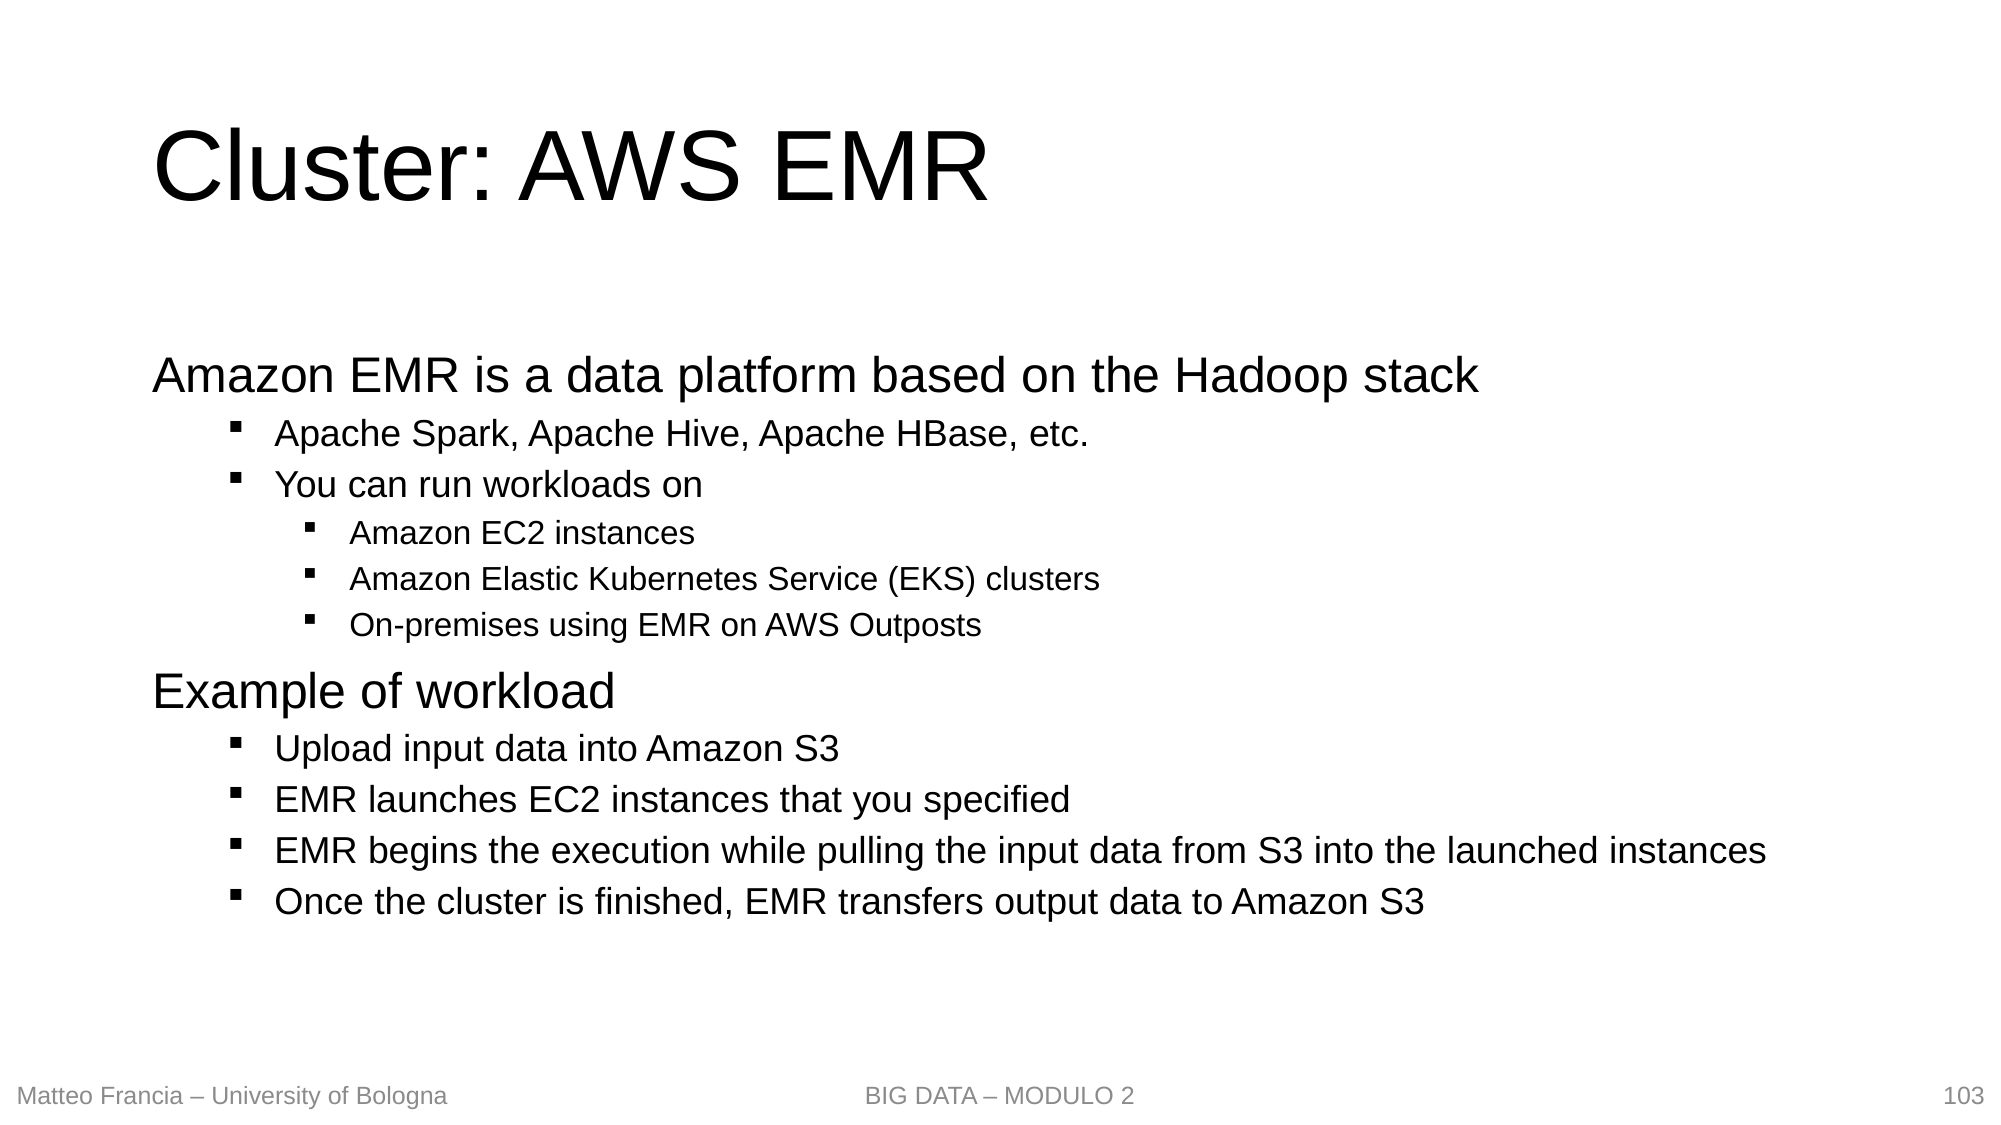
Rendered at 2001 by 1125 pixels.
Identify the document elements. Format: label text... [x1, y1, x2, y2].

list Amazon EMR is a data platform based on the Hadoop stack Apache Spark, Apache Hive, Apache HBase, etc. You can run workloads on Amazon EC2 instances Amazon Elastic Kubernetes Service (EKS) clusters On-premises using EMR on AWS Outposts Example of workload Upload input data into Amazon S3 EMR launches EC2 instances that you specified EMR begins the execution while pulling the input data from S3 into the launched instances Once the cluster is finished, EMR transfers output data to Amazon S3 [137, 278, 1863, 993]
slide_number 103 [1550, 1065, 2000, 1125]
footer Matteo Francia – University of Bologna [0, 1065, 466, 1125]
title Cluster: AWS EMR [137, 59, 1863, 278]
